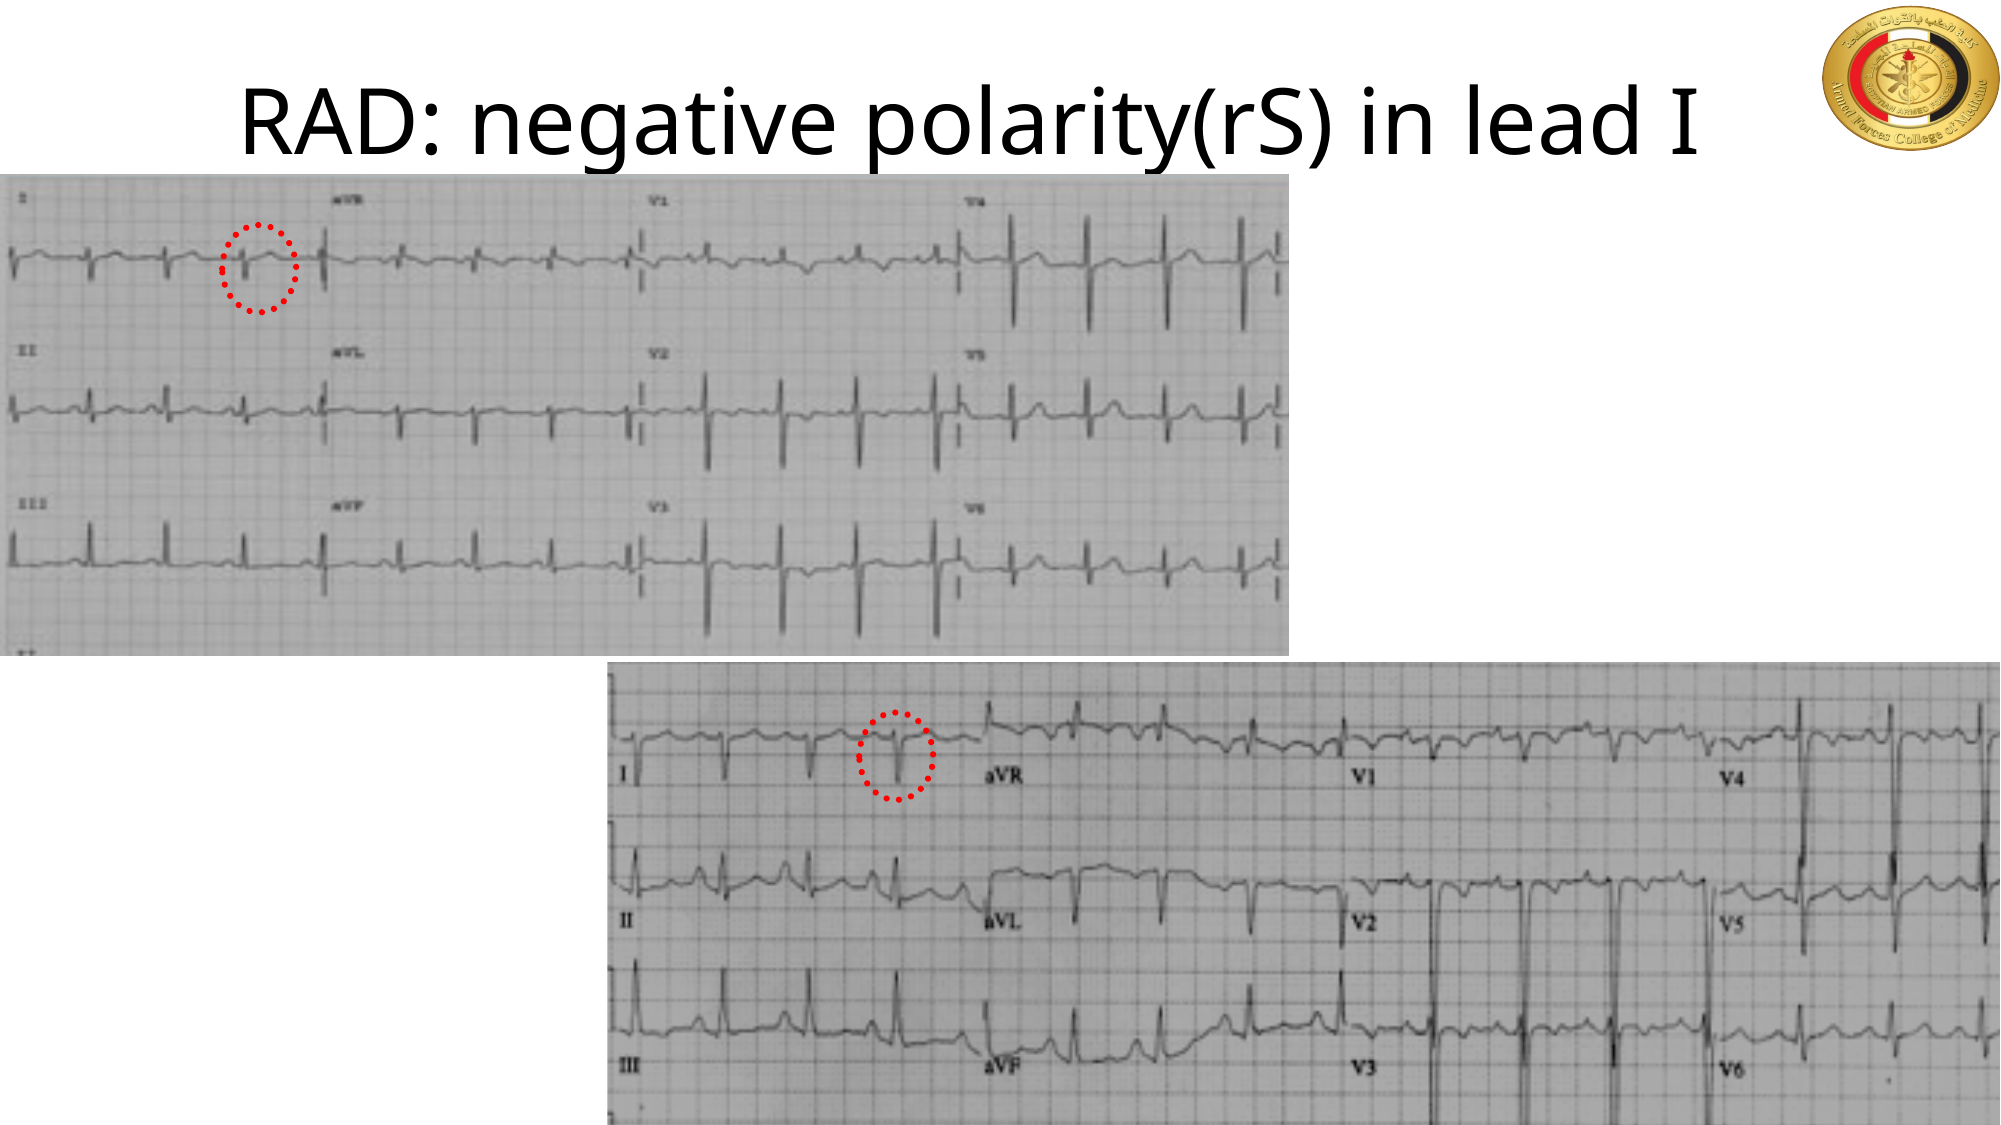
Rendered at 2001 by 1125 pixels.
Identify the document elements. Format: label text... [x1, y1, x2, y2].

title RAD: negative polarity(rS) in lead I [222, 24, 1830, 225]
picture [0, 174, 1289, 656]
picture [1822, 5, 2000, 151]
picture [607, 662, 2000, 1125]
